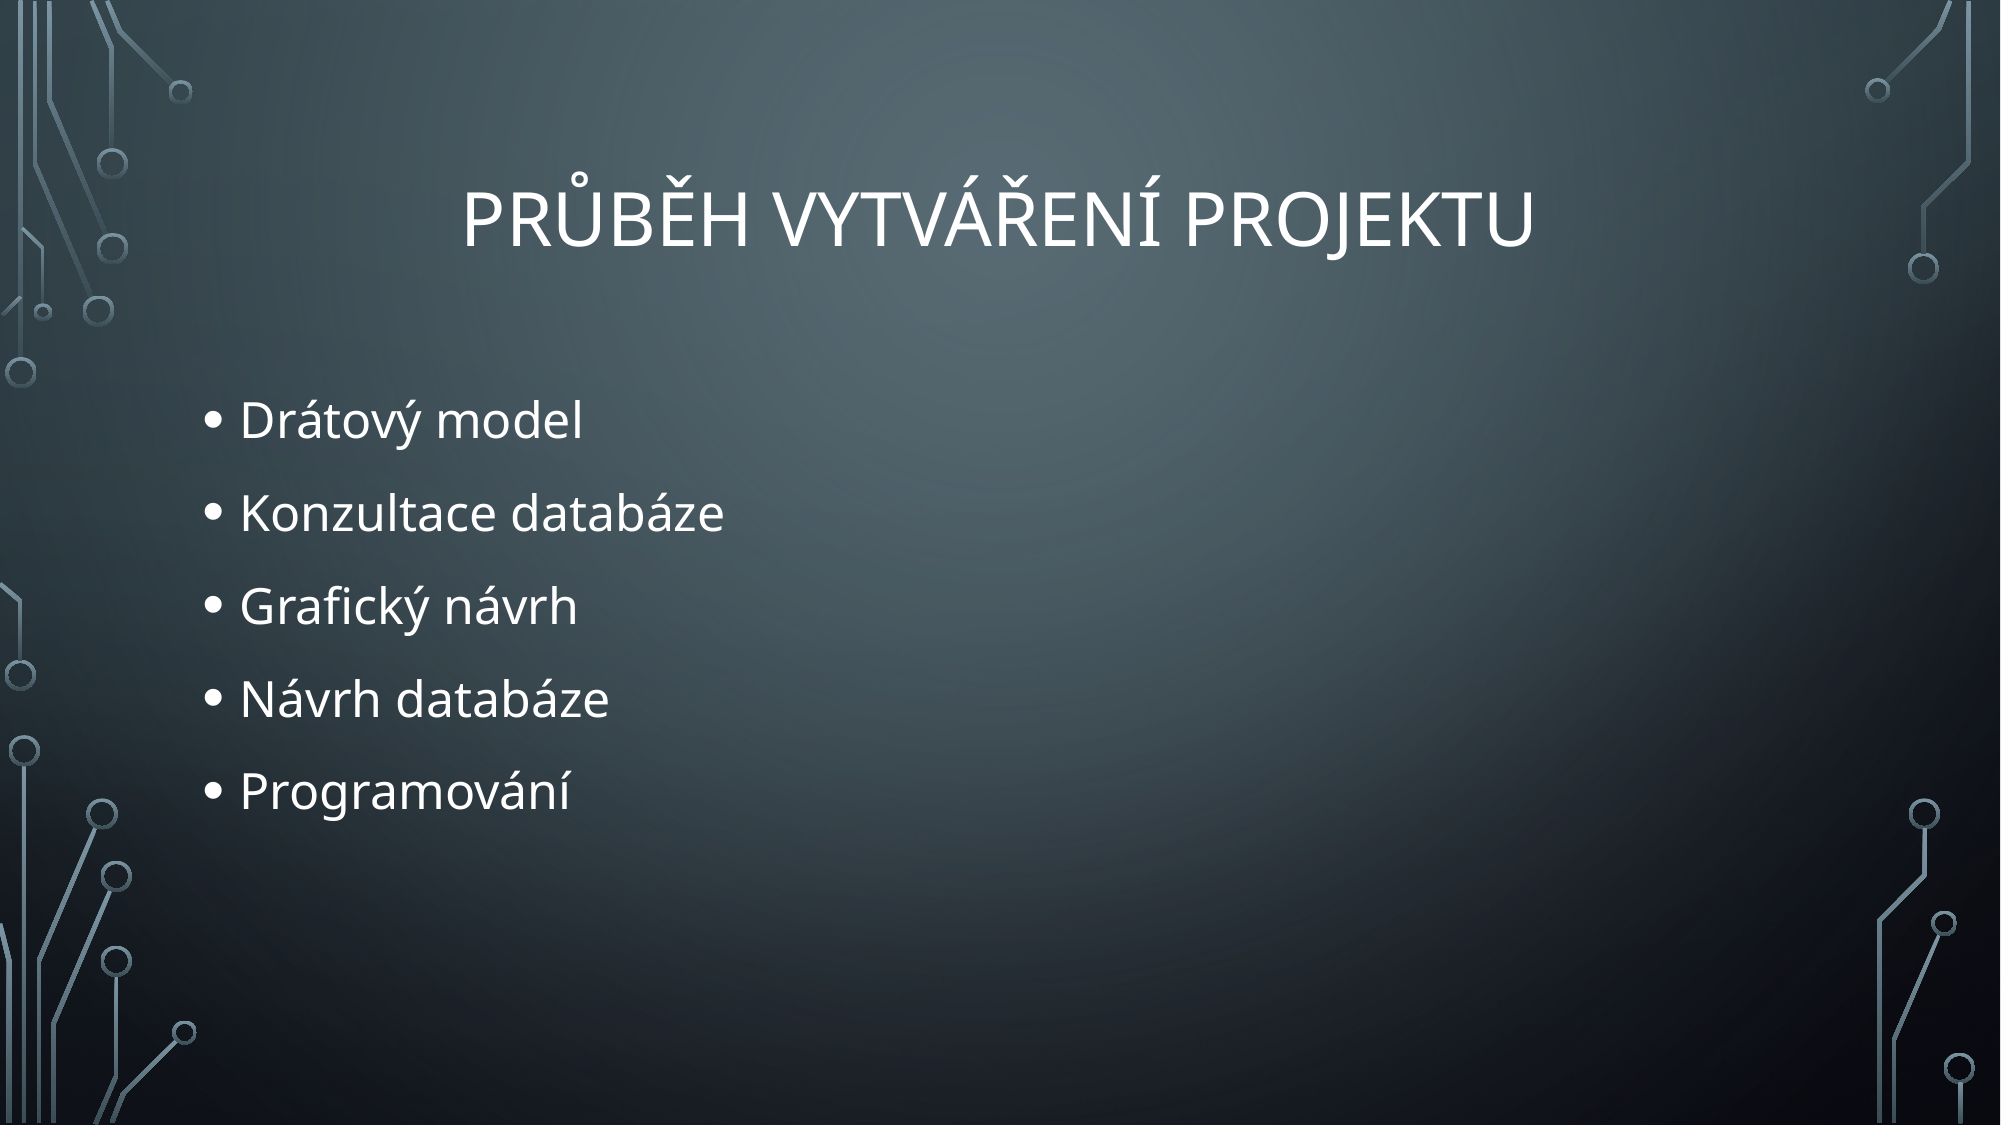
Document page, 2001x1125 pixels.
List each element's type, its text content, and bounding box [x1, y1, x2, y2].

title Průběh vytváření projektu [187, 101, 1813, 344]
list Drátový model Konzultace databáze Grafický návrh Návrh databáze Programování [187, 369, 1813, 950]
